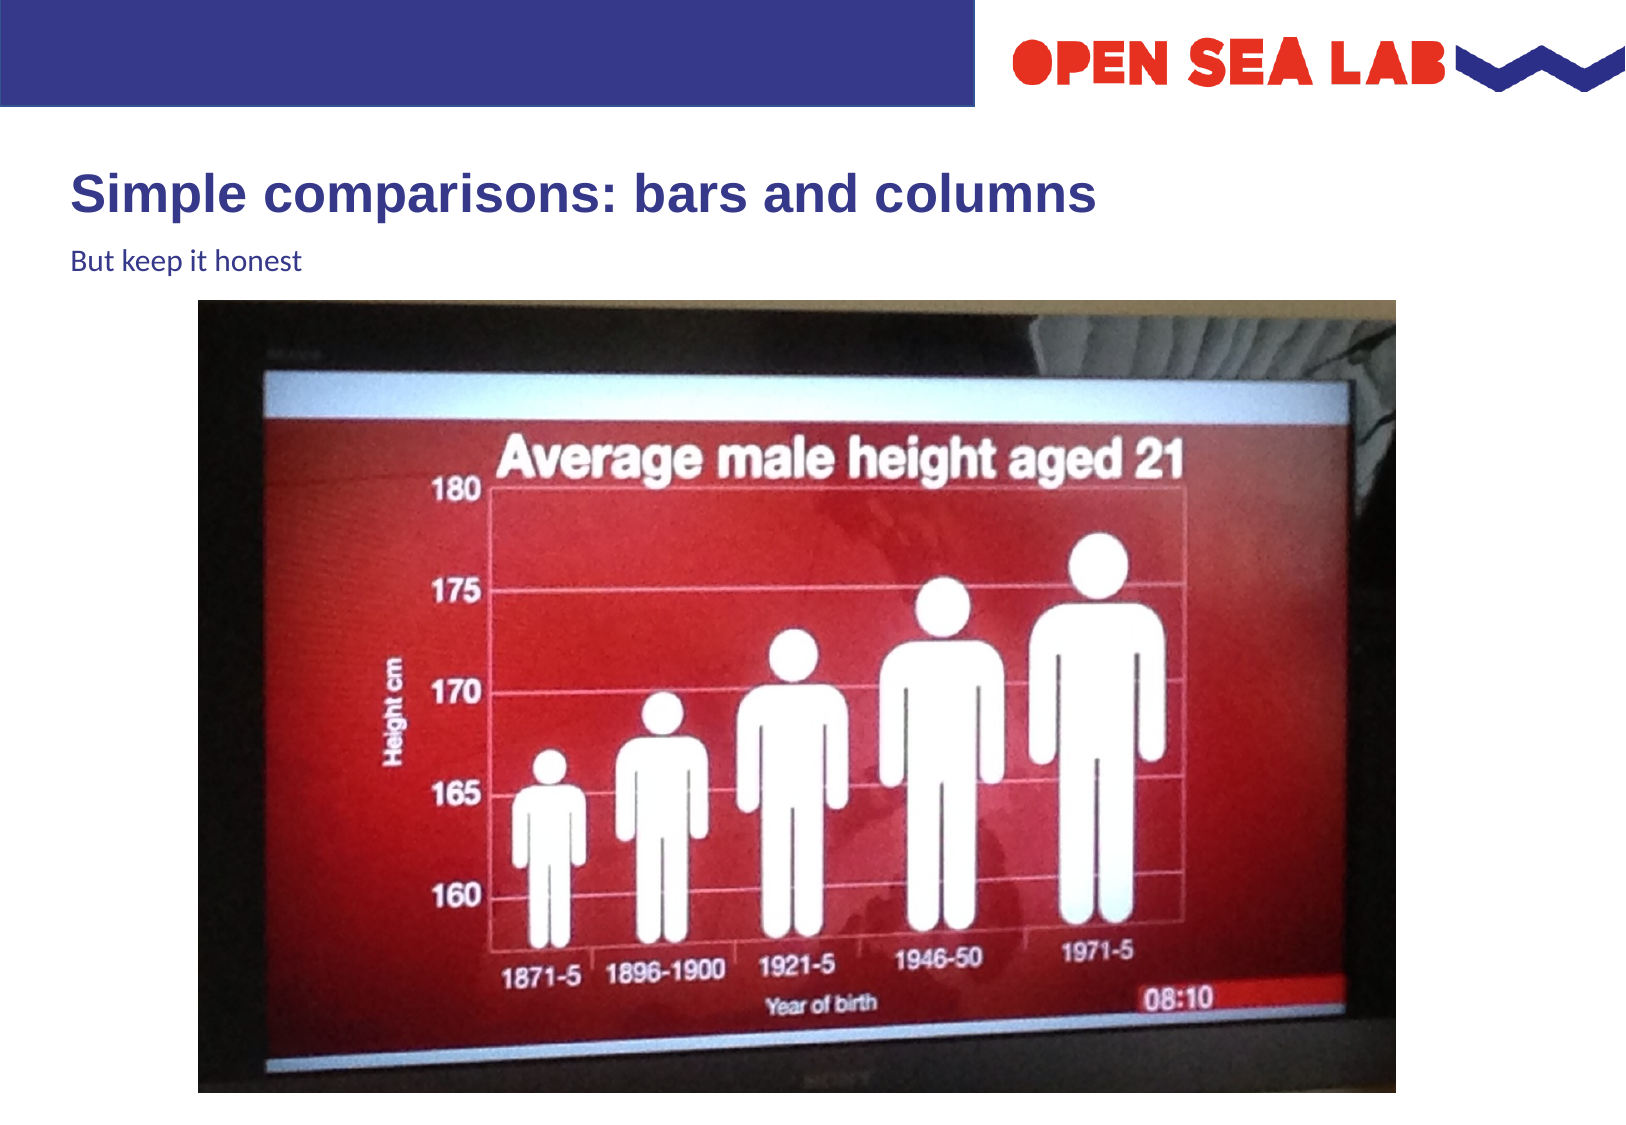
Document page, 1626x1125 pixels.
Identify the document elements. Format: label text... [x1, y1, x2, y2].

text_box [0, 0, 975, 107]
picture [1012, 37, 1625, 92]
picture [198, 300, 1396, 1093]
title Simple comparisons: bars and columns [55, 134, 1527, 232]
subtitle But keep it honest [55, 236, 1527, 286]
